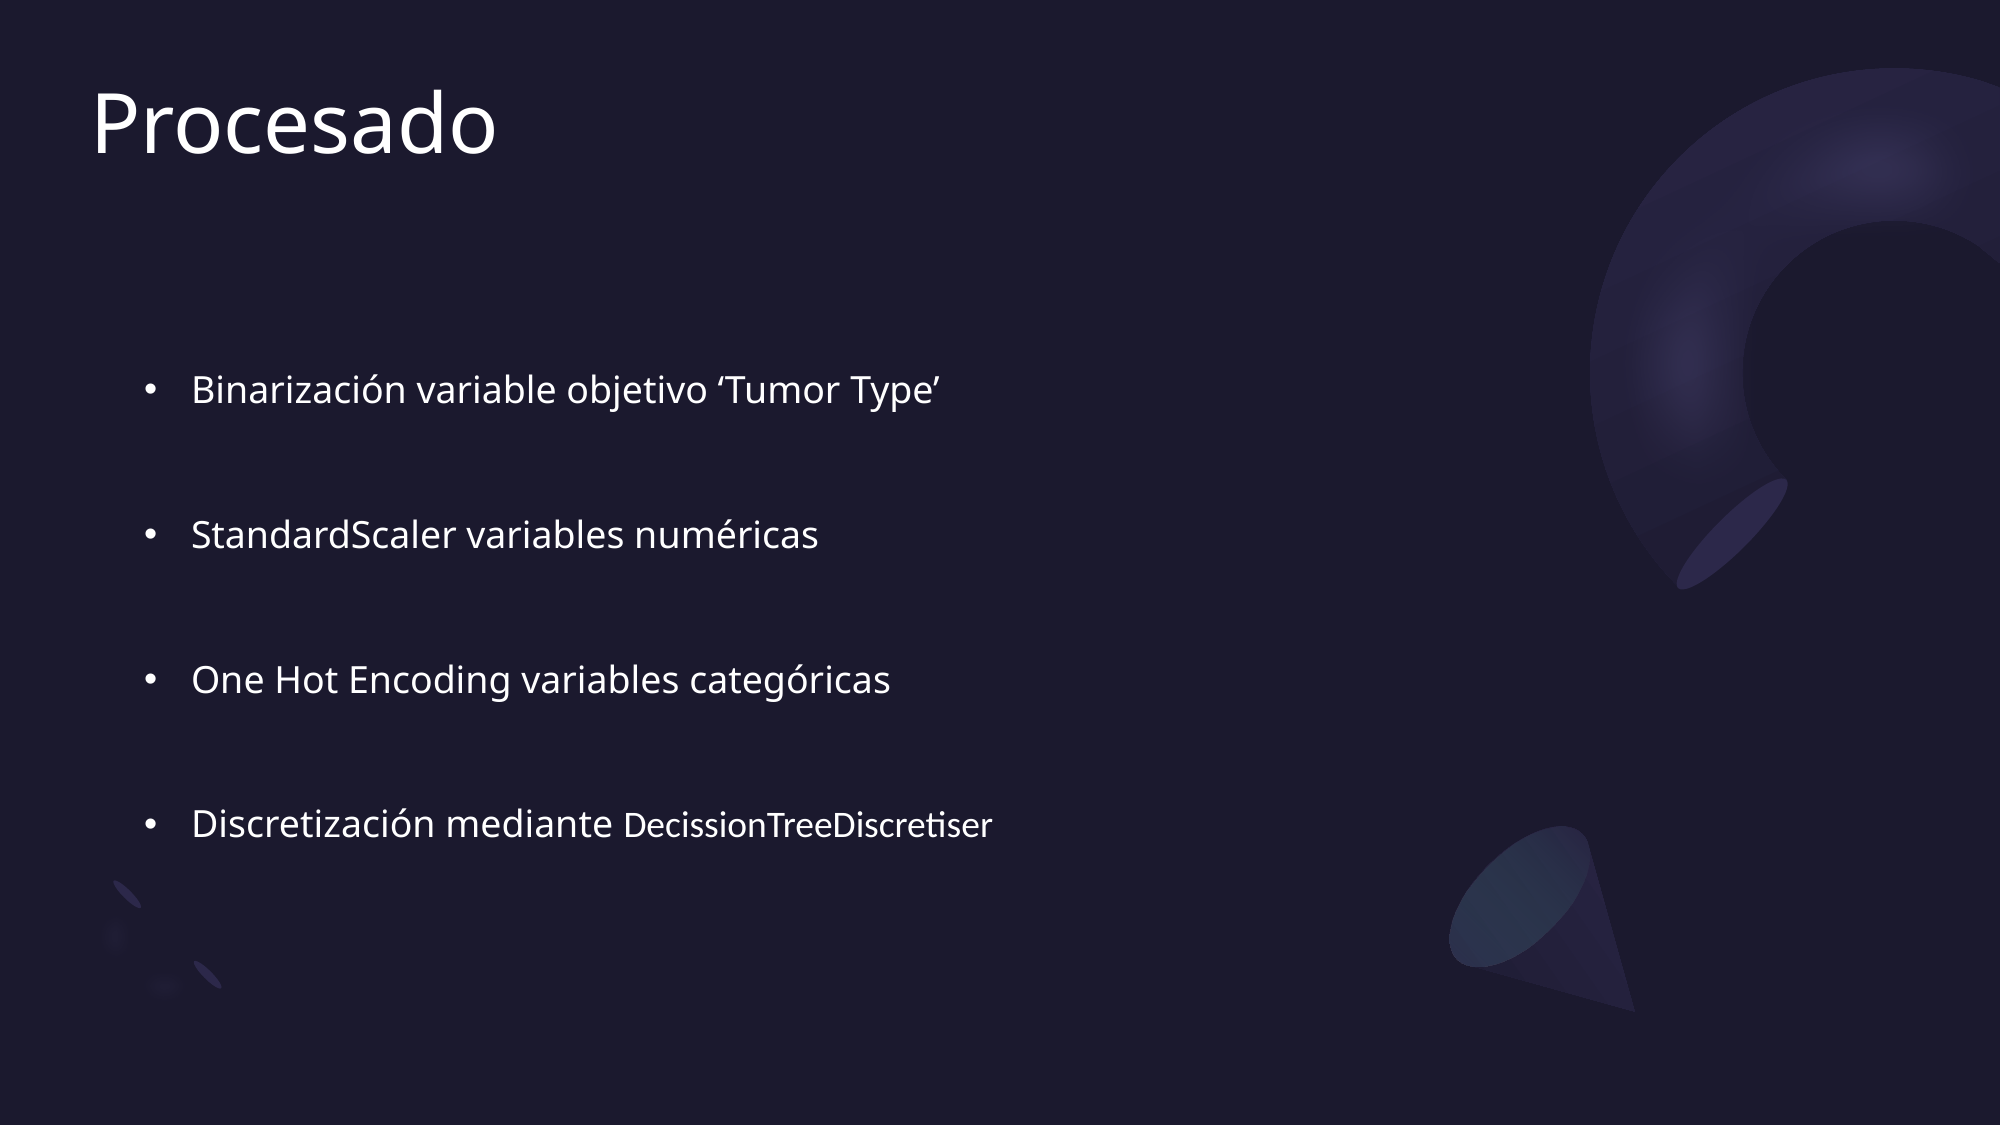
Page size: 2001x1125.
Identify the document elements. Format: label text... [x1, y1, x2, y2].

title Procesado [90, 81, 1445, 223]
list Binarización variable objetivo ‘Tumor Type’ StandardScaler variables numéricas One Hot Encoding variables categóricas Discretización mediante DecissionTreeDiscretiser [144, 300, 1446, 953]
